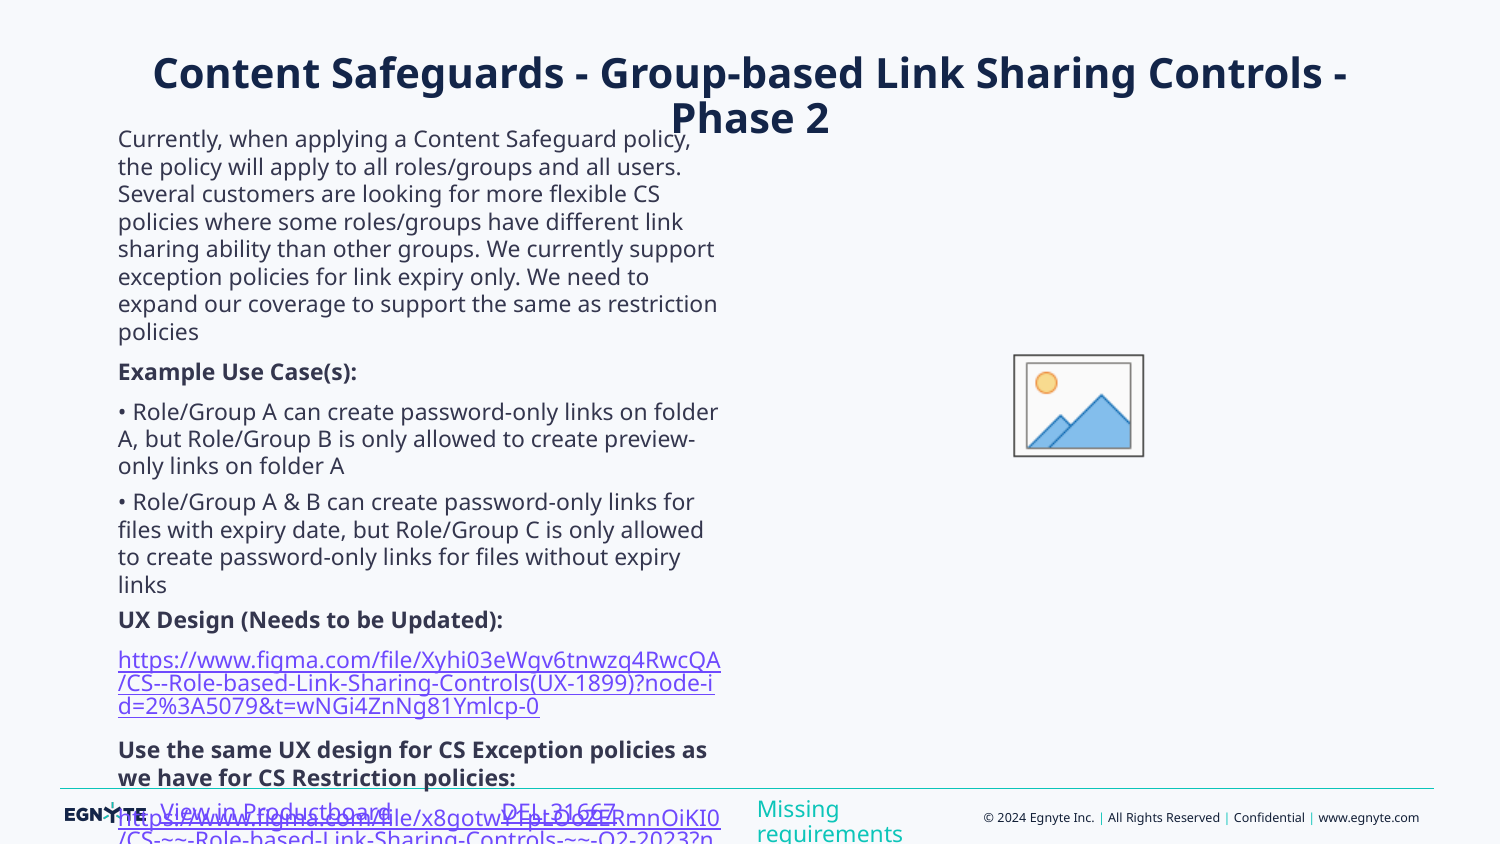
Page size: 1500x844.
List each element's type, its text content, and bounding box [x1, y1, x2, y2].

title Content Safeguards - Group-based Link Sharing Controls - Phase 2 [103, 44, 1397, 106]
picture [761, 119, 1397, 693]
picture [65, 802, 145, 823]
list View in Productboard [145, 790, 486, 835]
list Currently, when applying a Content Safeguard policy, the policy will apply to all roles/groups and all users. Several customers are looking for more flexible CS policies where some roles/groups have different link sharing ability than other groups. We currently support exception policies for link expiry only. We need to expand our coverage to support the same as restriction policies Example Use Case(s): • Role/Group A can create password-only links on folder A, but Role/Group B is only allowed to create preview-only links on folder A • Role/Group A & B can create password-only links for files with expiry date, but Role/Group C is only allowed to create password-only links for files without expiry links UX Design (Needs to be Updated): https://www.figma.com/file/Xyhi03eWgv6tnwzq4RwcQA/CS--Role-based-Link-Sharing-Controls(UX-1899)?node-id=2%3A5079&t=wNGi4ZnNg81Ymlcp-0 Use the same UX design for CS Exception policies as we have for CS Restriction policies: https://www.figma.com/file/x8gotwY1pLOoZERmnOiKI0/CS-~~-Role-based-Link-Sharing-Controls-~~-Q2-2023?node-id=1-5217&t=R6pDhEjG65kCZK9r-0#396444732 [103, 117, 741, 693]
list DEL-31667 [486, 790, 741, 835]
list Missing requirements [742, 790, 997, 835]
